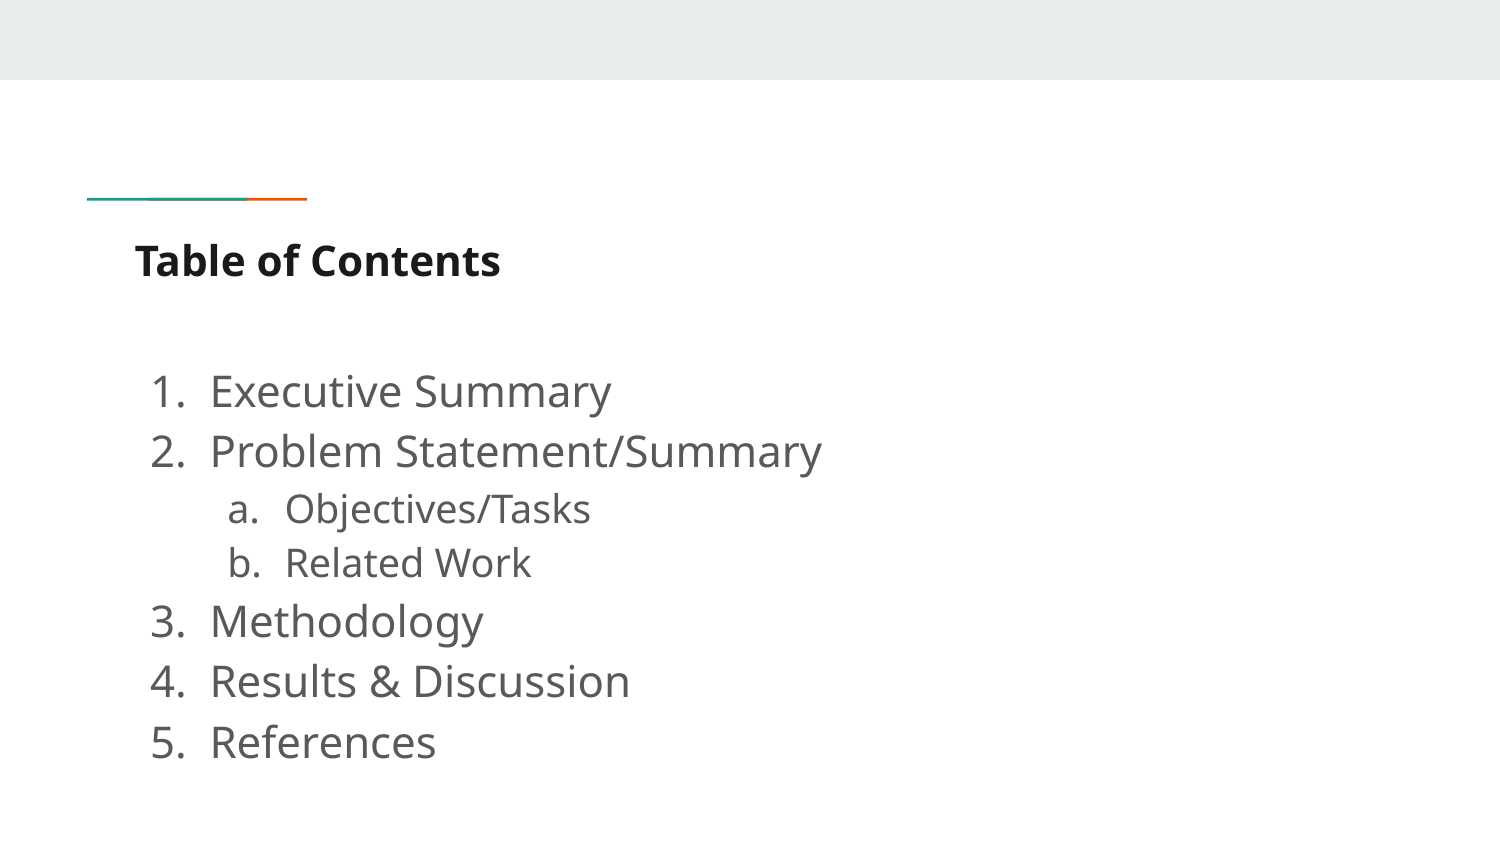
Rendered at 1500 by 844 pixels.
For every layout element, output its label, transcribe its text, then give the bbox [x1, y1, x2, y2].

list Executive Summary Problem Statement/Summary Objectives/Tasks Related Work Methodology Results & Discussion References [119, 341, 1430, 813]
title Table of Contents [119, 216, 1381, 305]
